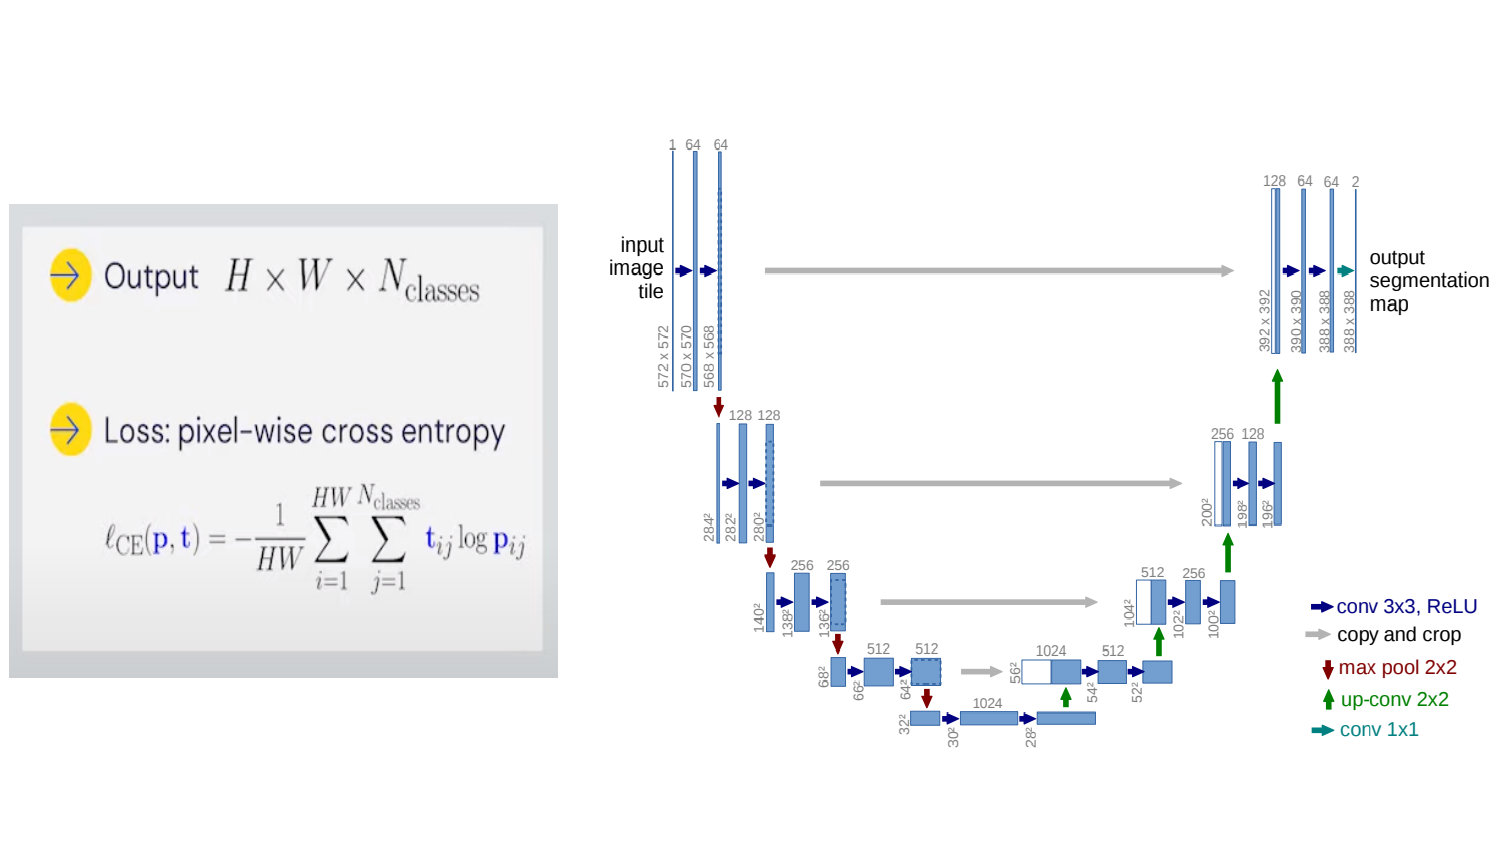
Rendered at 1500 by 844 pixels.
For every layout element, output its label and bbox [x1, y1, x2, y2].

picture [8, 204, 558, 679]
picture [589, 118, 1500, 776]
